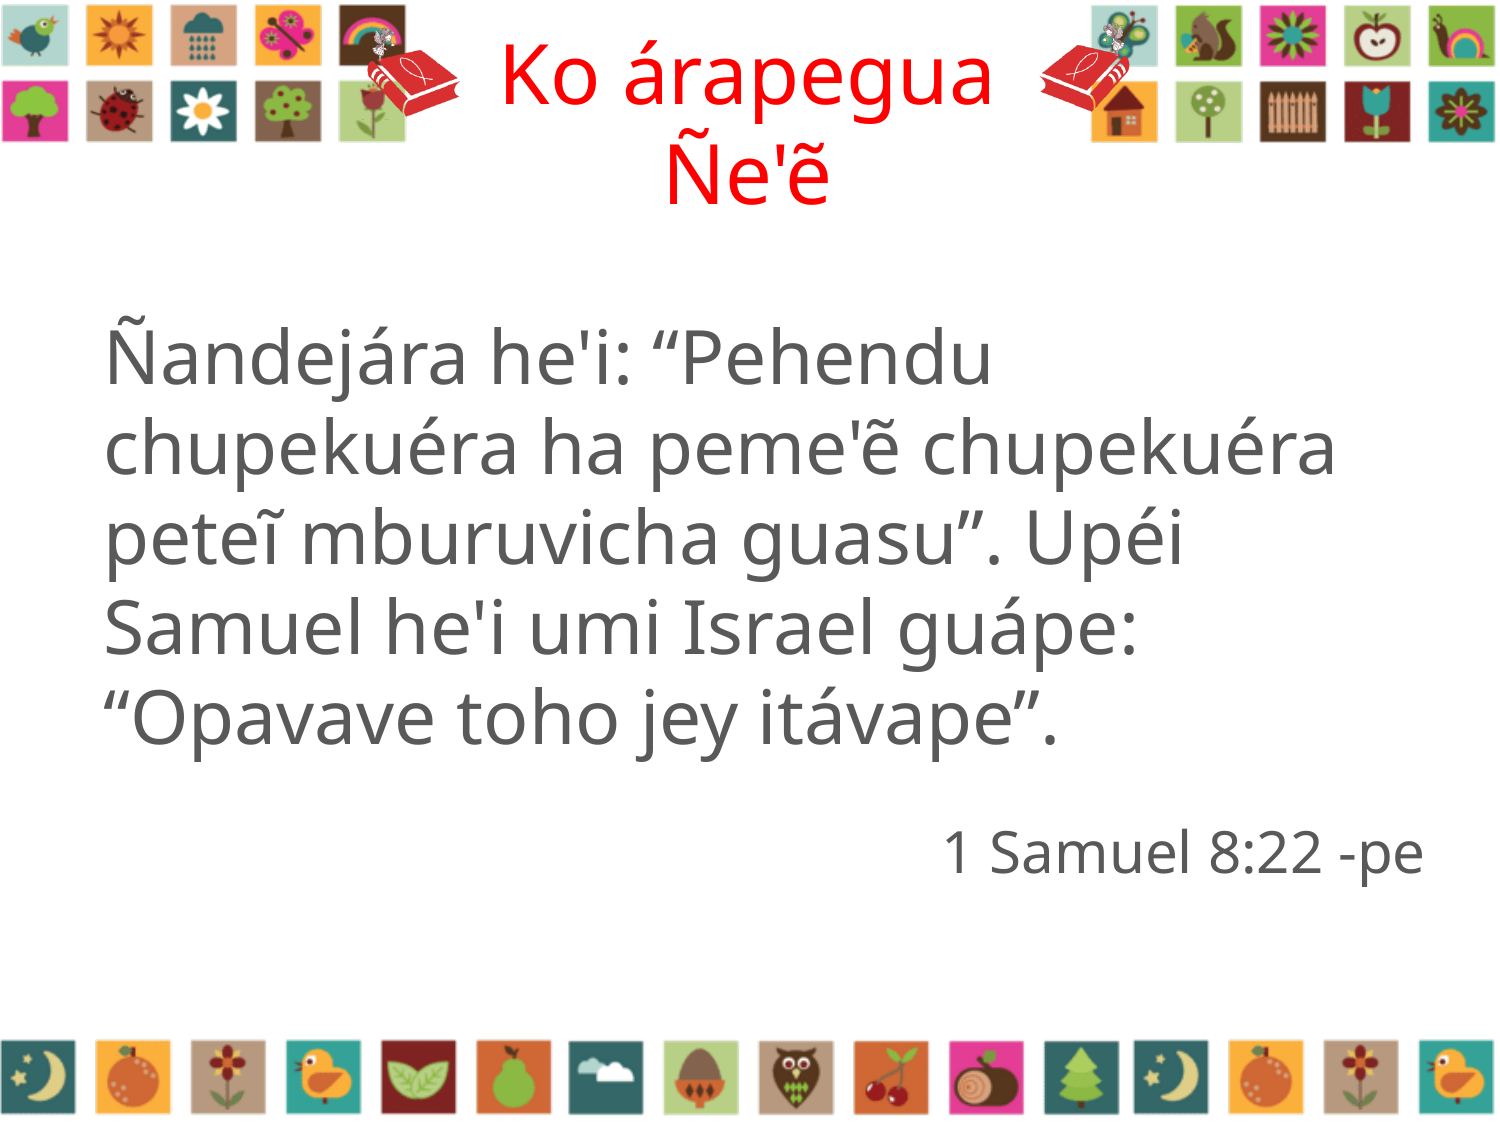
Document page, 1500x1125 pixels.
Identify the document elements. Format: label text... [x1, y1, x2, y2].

picture [1008, 3, 1500, 150]
text_box Ko árapegua Ñe'ẽ [414, 13, 1080, 229]
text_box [0, 1028, 1500, 1118]
text_box 1 Samuel 8:22 -pe [808, 807, 1441, 893]
text_box Ñandejára he'i: “Pehendu chupekuéra ha peme'ẽ chupekuéra peteĩ mburuvicha guasu”. Upéi Samuel he'i umi Israel guápe: “Opavave toho jey itávape”. [88, 302, 1436, 768]
picture [0, 3, 492, 150]
